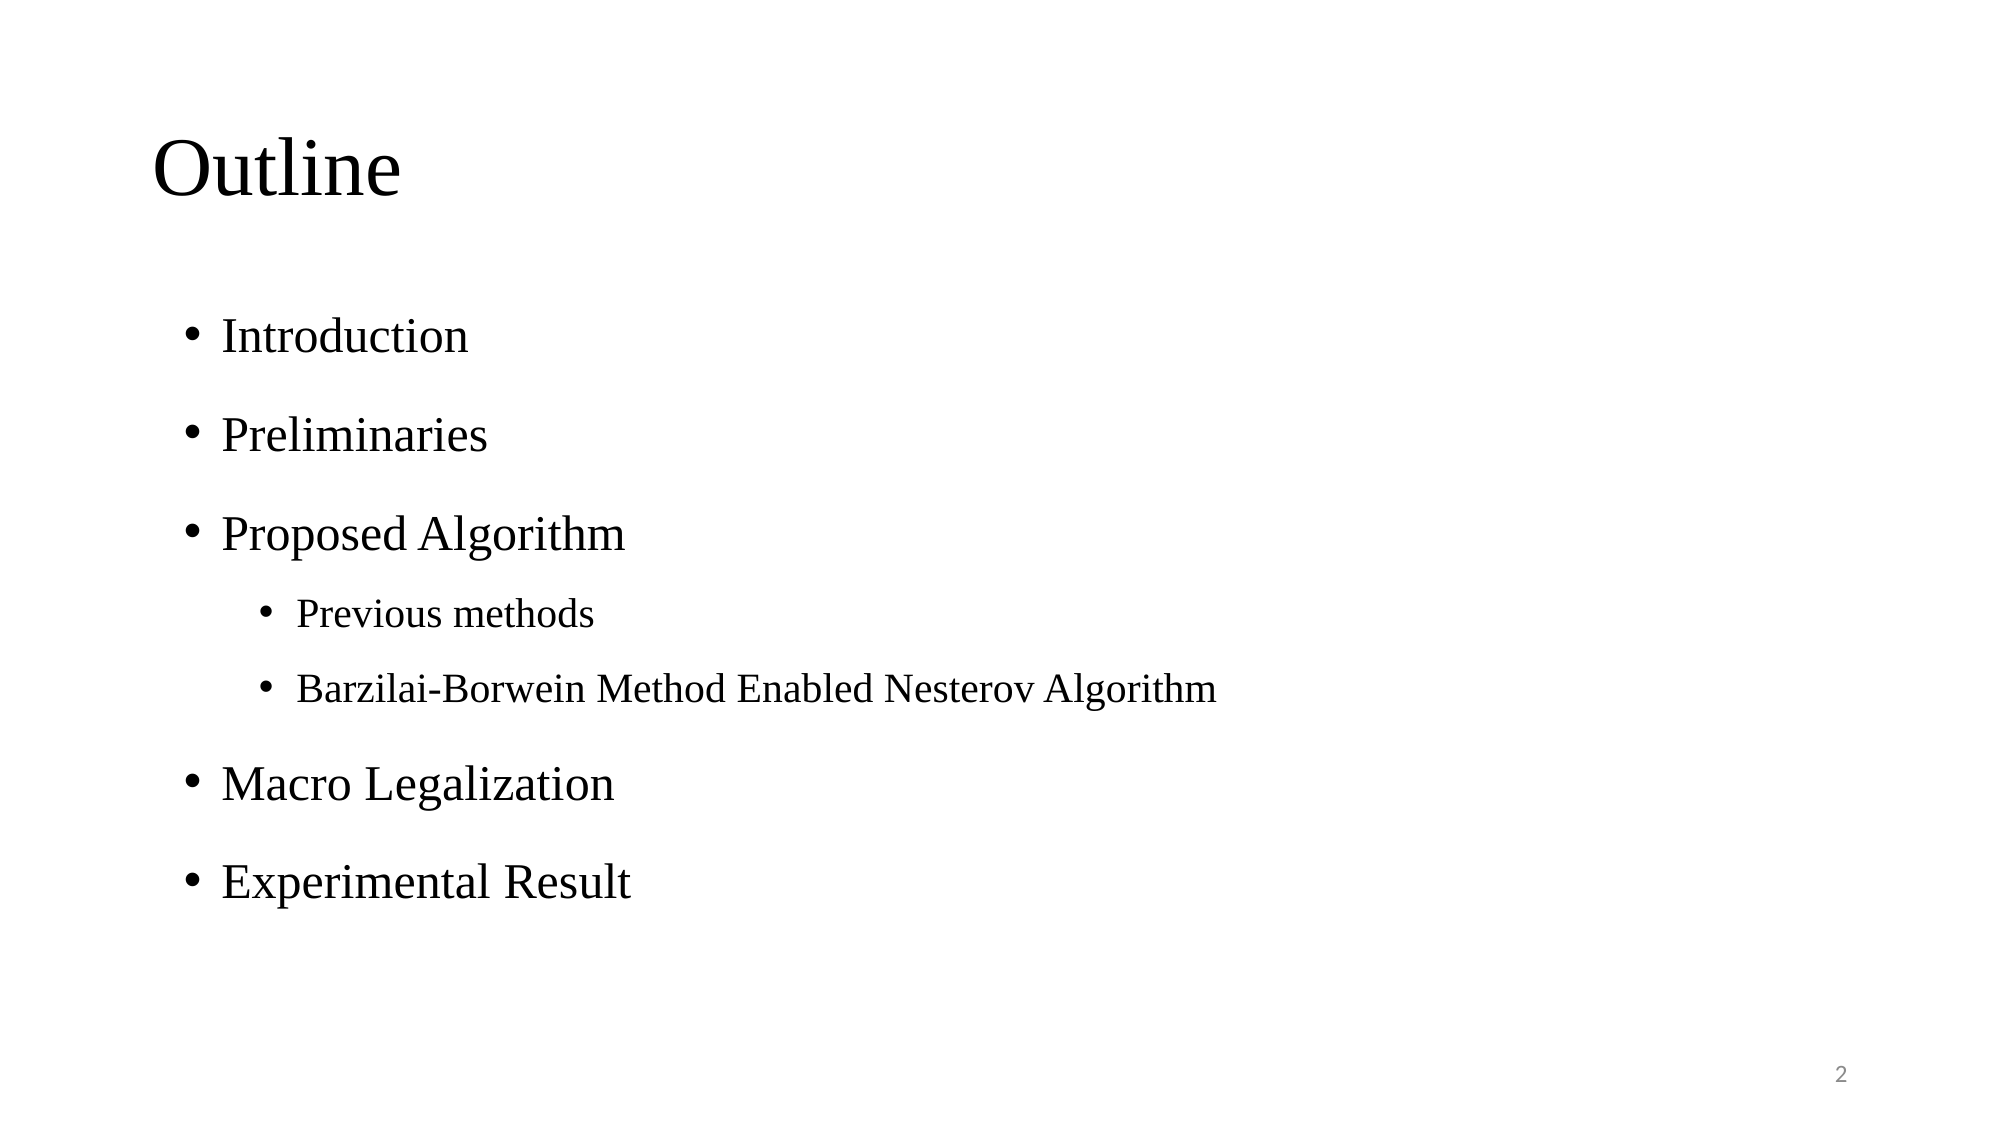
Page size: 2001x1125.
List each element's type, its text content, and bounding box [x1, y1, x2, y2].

slide_number 1 [1412, 1042, 1863, 1103]
text_box Introduction Preliminaries Proposed Algorithm Previous methods Barzilai-Borwein Method Enabled Nesterov Algorithm Macro Legalization Experimental Result [168, 277, 1894, 992]
title Outline [137, 59, 1863, 278]
